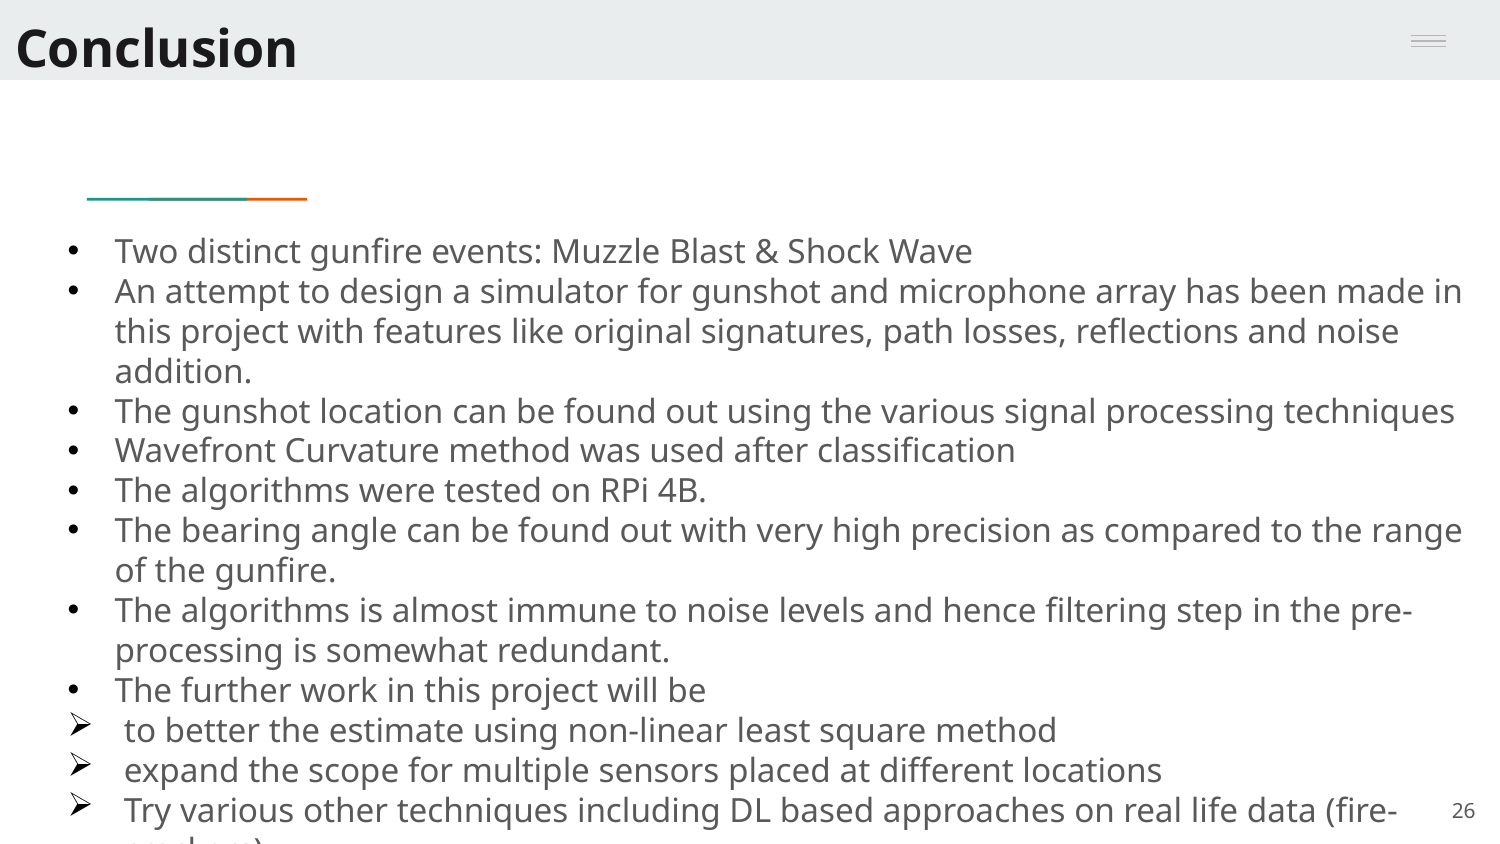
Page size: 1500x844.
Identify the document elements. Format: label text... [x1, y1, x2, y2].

text_box Two distinct gunfire events: Muzzle Blast & Shock Wave An attempt to design a simulator for gunshot and microphone array has been made in this project with features like original signatures, path losses, reflections and noise addition. The gunshot location can be found out using the various signal processing techniques Wavefront Curvature method was used after classification The algorithms were tested on RPi 4B. The bearing angle can be found out with very high precision as compared to the range of the gunfire. The algorithms is almost immune to noise levels and hence filtering step in the pre-processing is somewhat redundant. The further work in this project will be to better the estimate using non-linear least square method expand the scope for multiple sensors placed at different locations Try various other techniques including DL based approaches on real life data (fire-crackers) [52, 222, 1483, 844]
title Conclusion [0, 0, 1500, 88]
slide_number 26 [1400, 779, 1491, 844]
